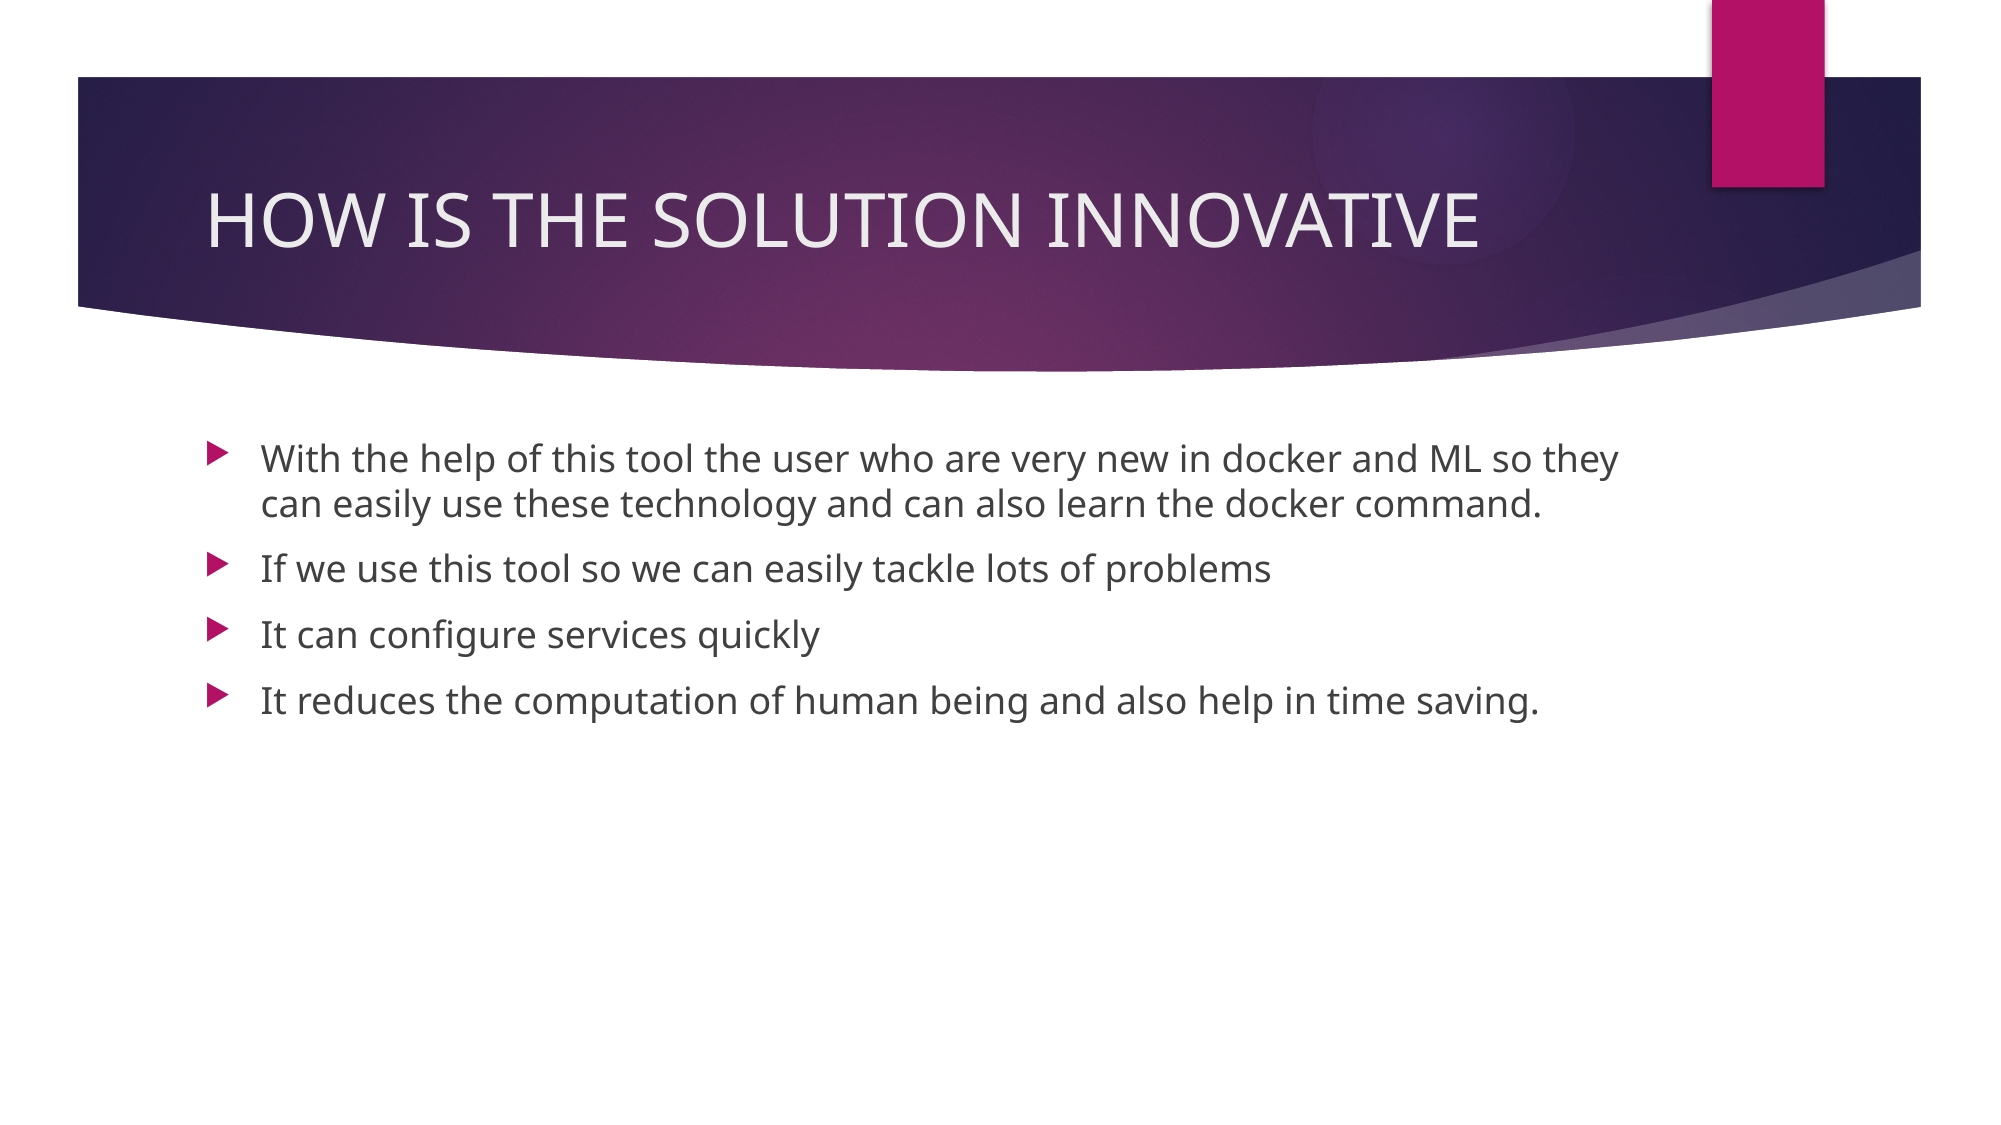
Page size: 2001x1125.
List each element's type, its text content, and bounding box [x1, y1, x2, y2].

title HOW IS THE SOLUTION INNOVATIVE [189, 159, 1627, 276]
list With the help of this tool the user who are very new in docker and ML so they can easily use these technology and can also learn the docker command. If we use this tool so we can easily tackle lots of problems It can configure services quickly It reduces the computation of human being and also help in time saving. [189, 427, 1638, 988]
